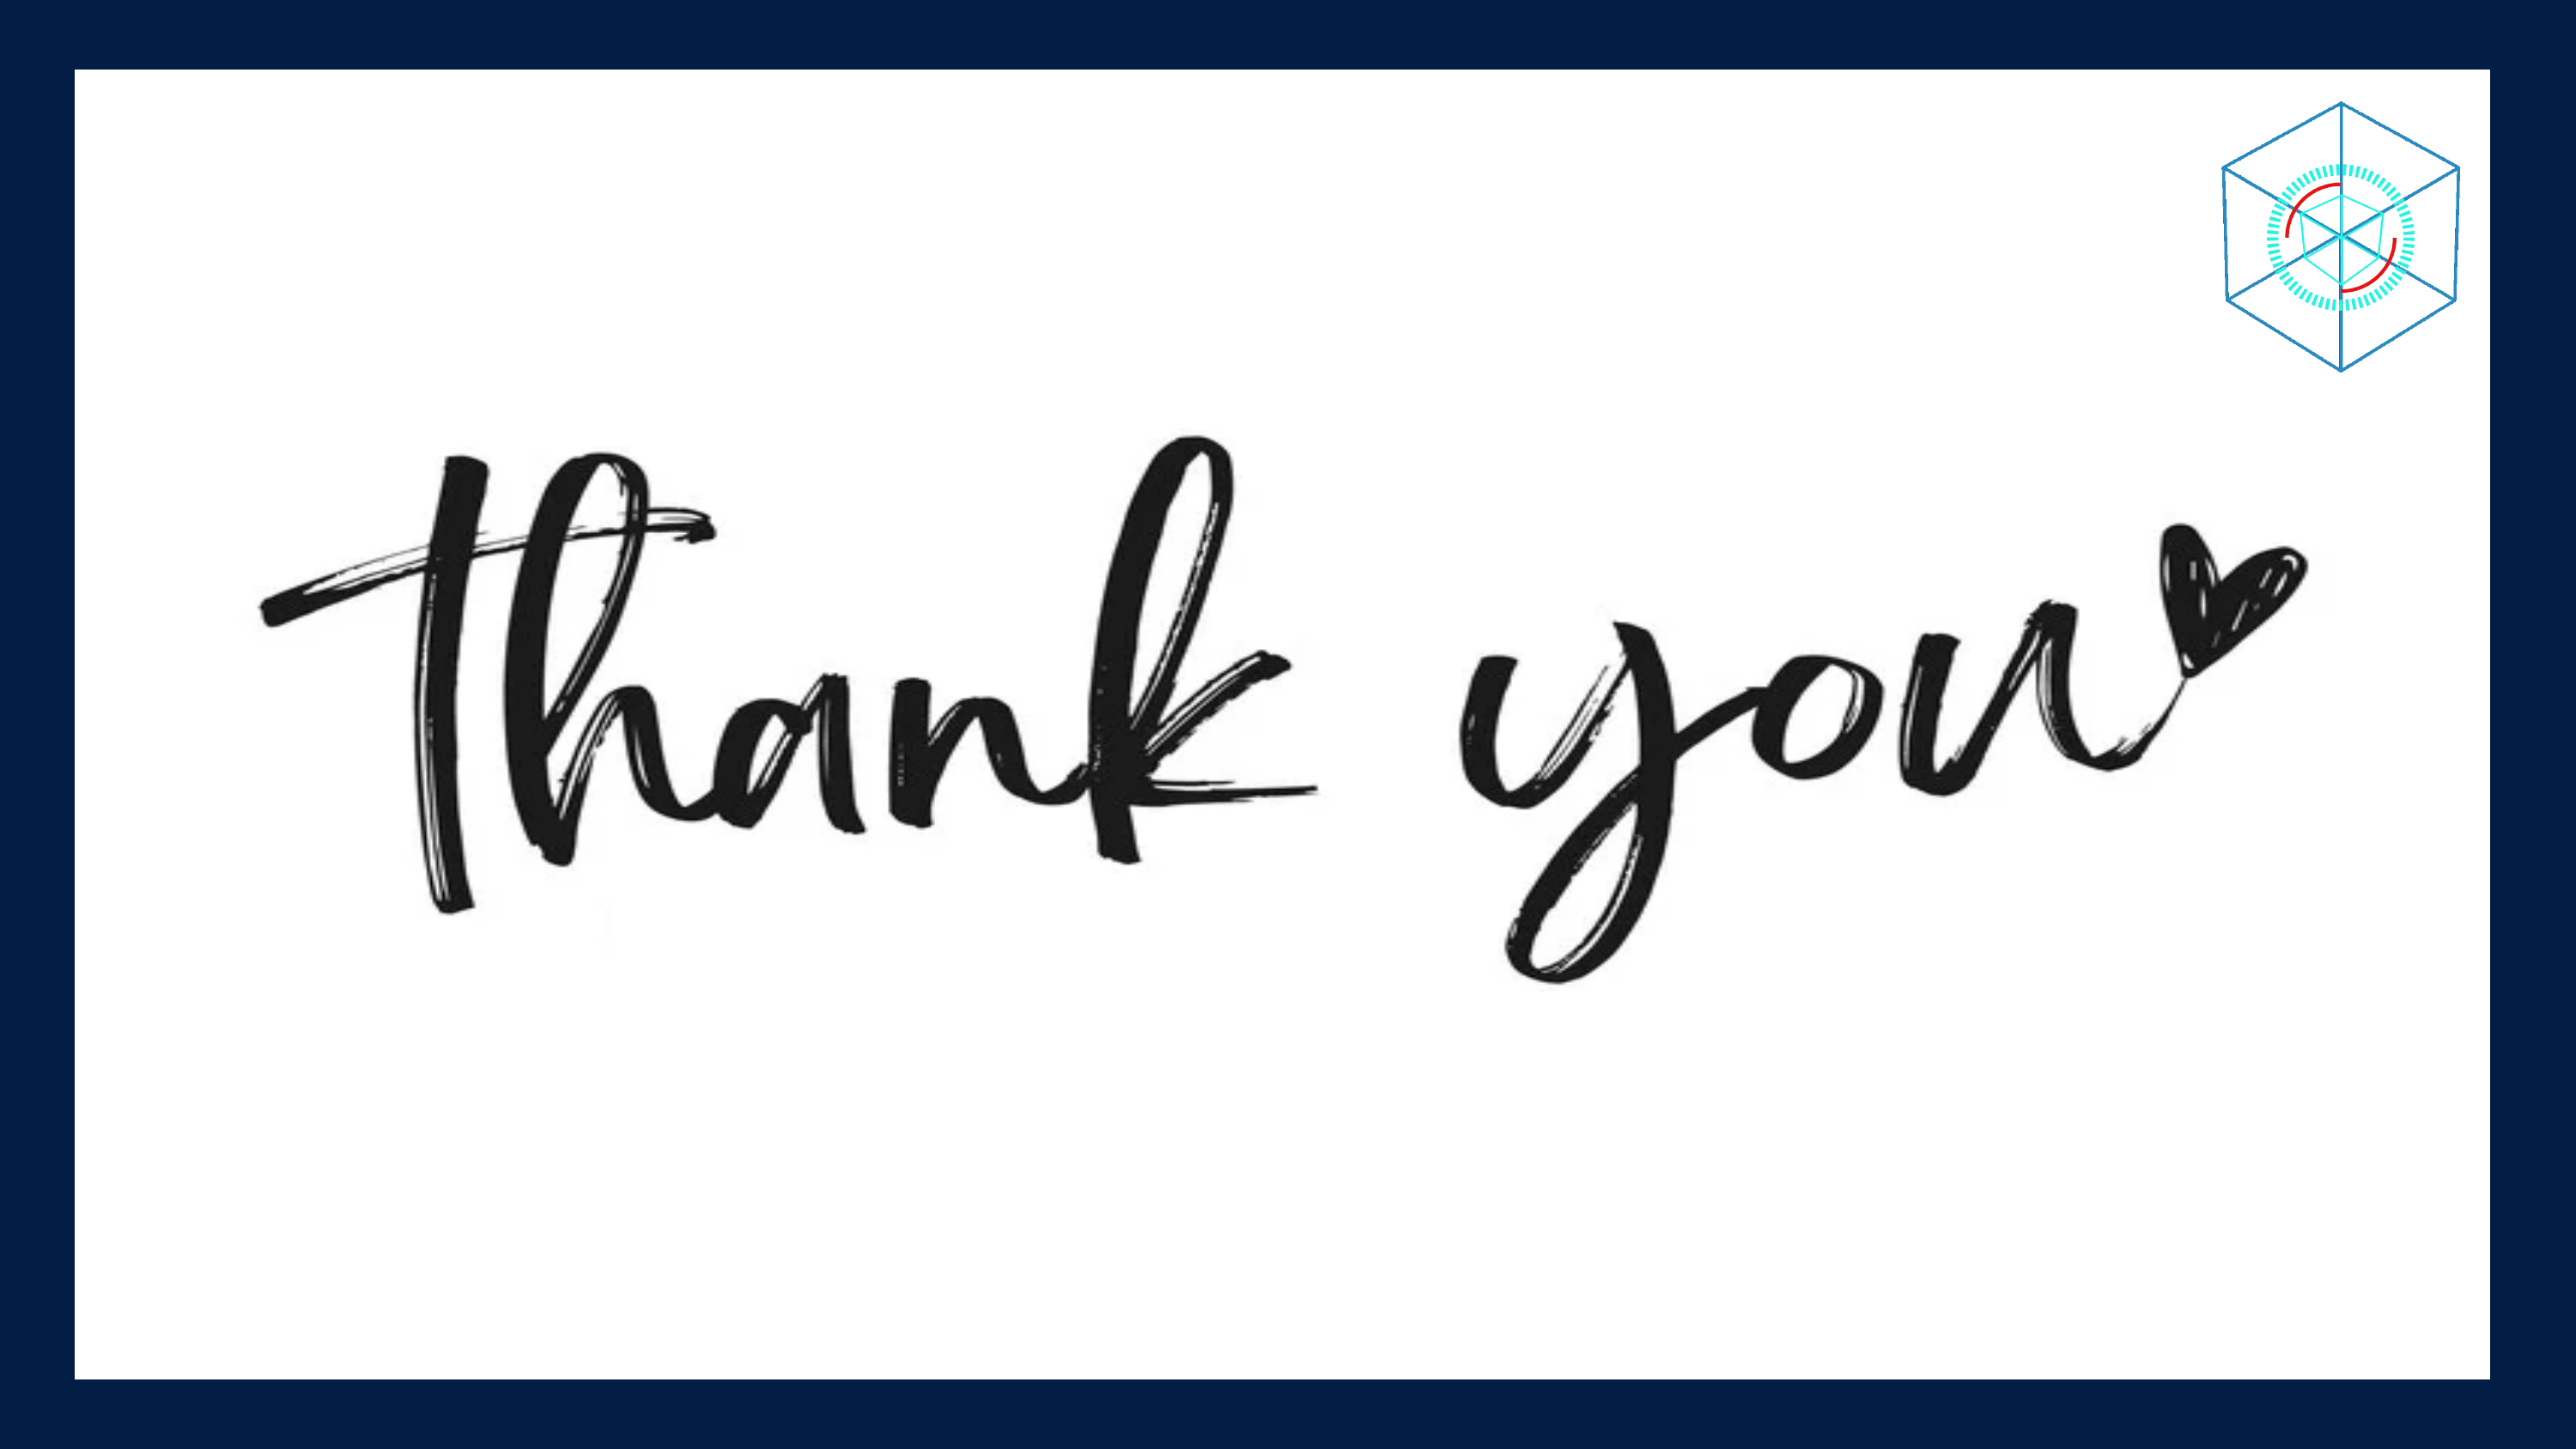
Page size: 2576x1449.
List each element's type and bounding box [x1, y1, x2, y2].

picture [75, 69, 2491, 1379]
